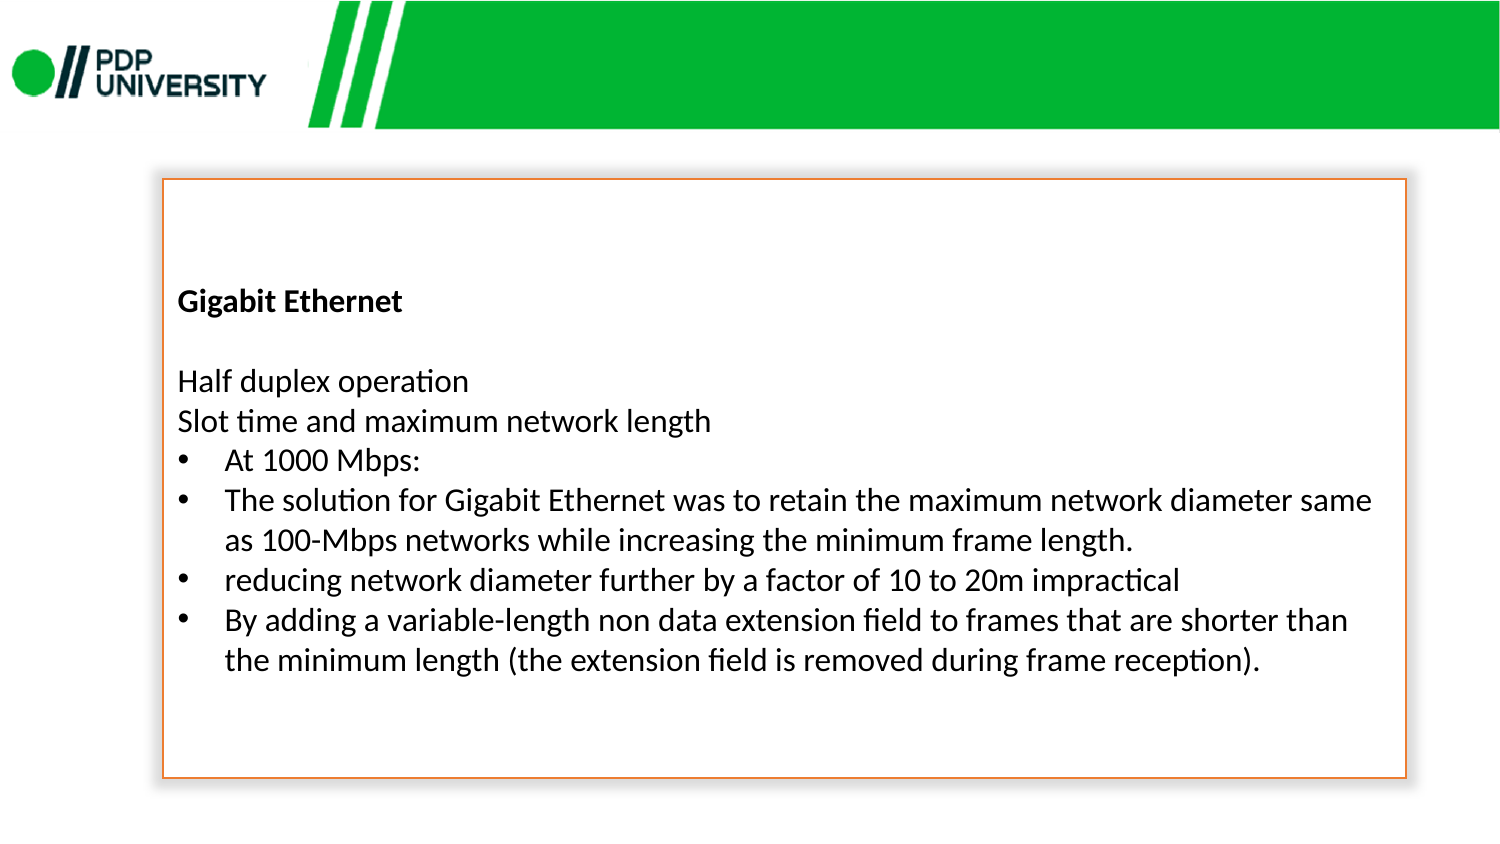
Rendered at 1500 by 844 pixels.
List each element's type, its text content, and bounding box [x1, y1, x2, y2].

text_box Gigabit Ethernet Half duplex operation Slot time and maximum network length At 1000 Mbps: The solution for Gigabit Ethernet was to retain the maximum network diameter same as 100-Mbps networks while increasing the minimum frame length. reducing network diameter further by a factor of 10 to 20m impractical By adding a variable-length non data extension field to frames that are shorter than the minimum length (the extension field is removed during frame reception). [162, 178, 1407, 779]
picture [0, 0, 1500, 133]
